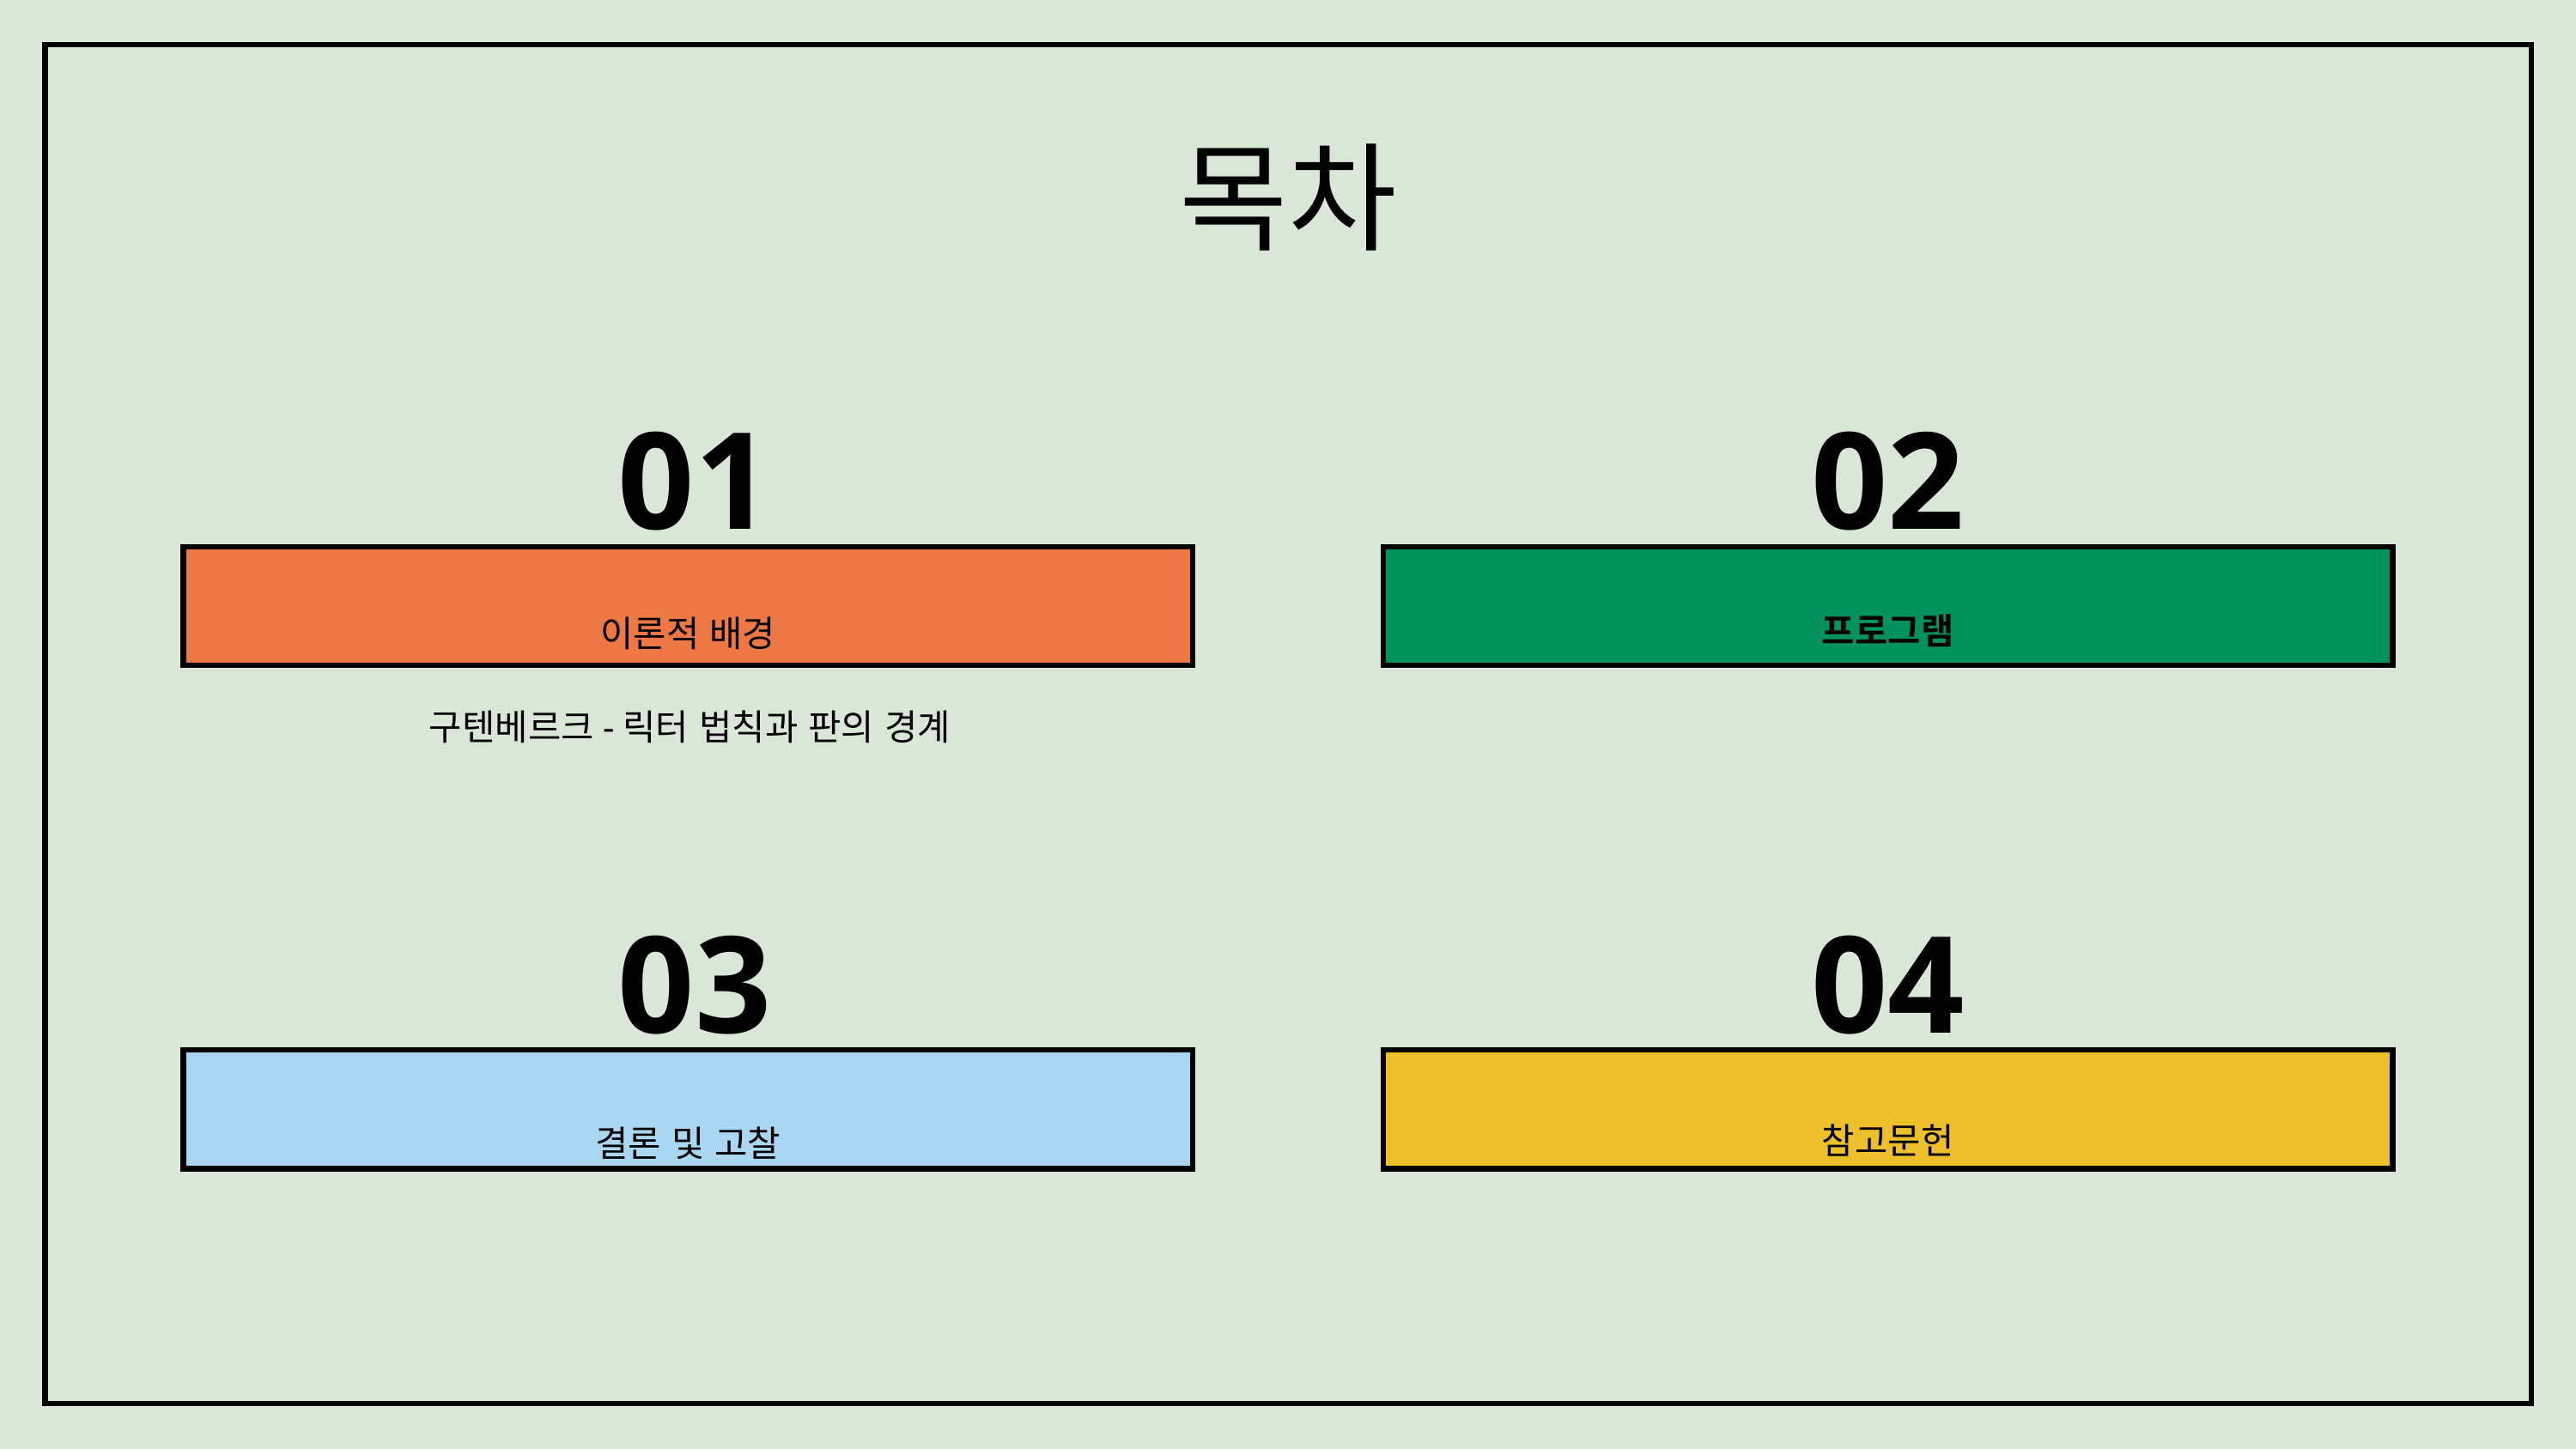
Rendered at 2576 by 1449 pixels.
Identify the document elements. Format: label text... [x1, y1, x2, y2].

text_box 01 [534, 382, 856, 546]
text_box [1382, 1050, 2393, 1169]
text_box 02 [1727, 382, 2049, 543]
text_box 03 [534, 885, 856, 1050]
text_box [1382, 546, 2393, 666]
text_box 구텐베르크-릭터 법칙과 판의 경계 [379, 695, 1012, 748]
text_box [183, 546, 1194, 666]
text_box [183, 1050, 1194, 1169]
text_box 결론 및 고찰 [243, 1056, 1133, 1164]
text_box 참고문헌 [1443, 1053, 2332, 1162]
text_box 04 [1727, 885, 2049, 1050]
text_box 프로그램 [1443, 543, 2332, 652]
text_box 목차 [300, 113, 2276, 265]
text_box 이론적 배경 [243, 546, 1133, 654]
